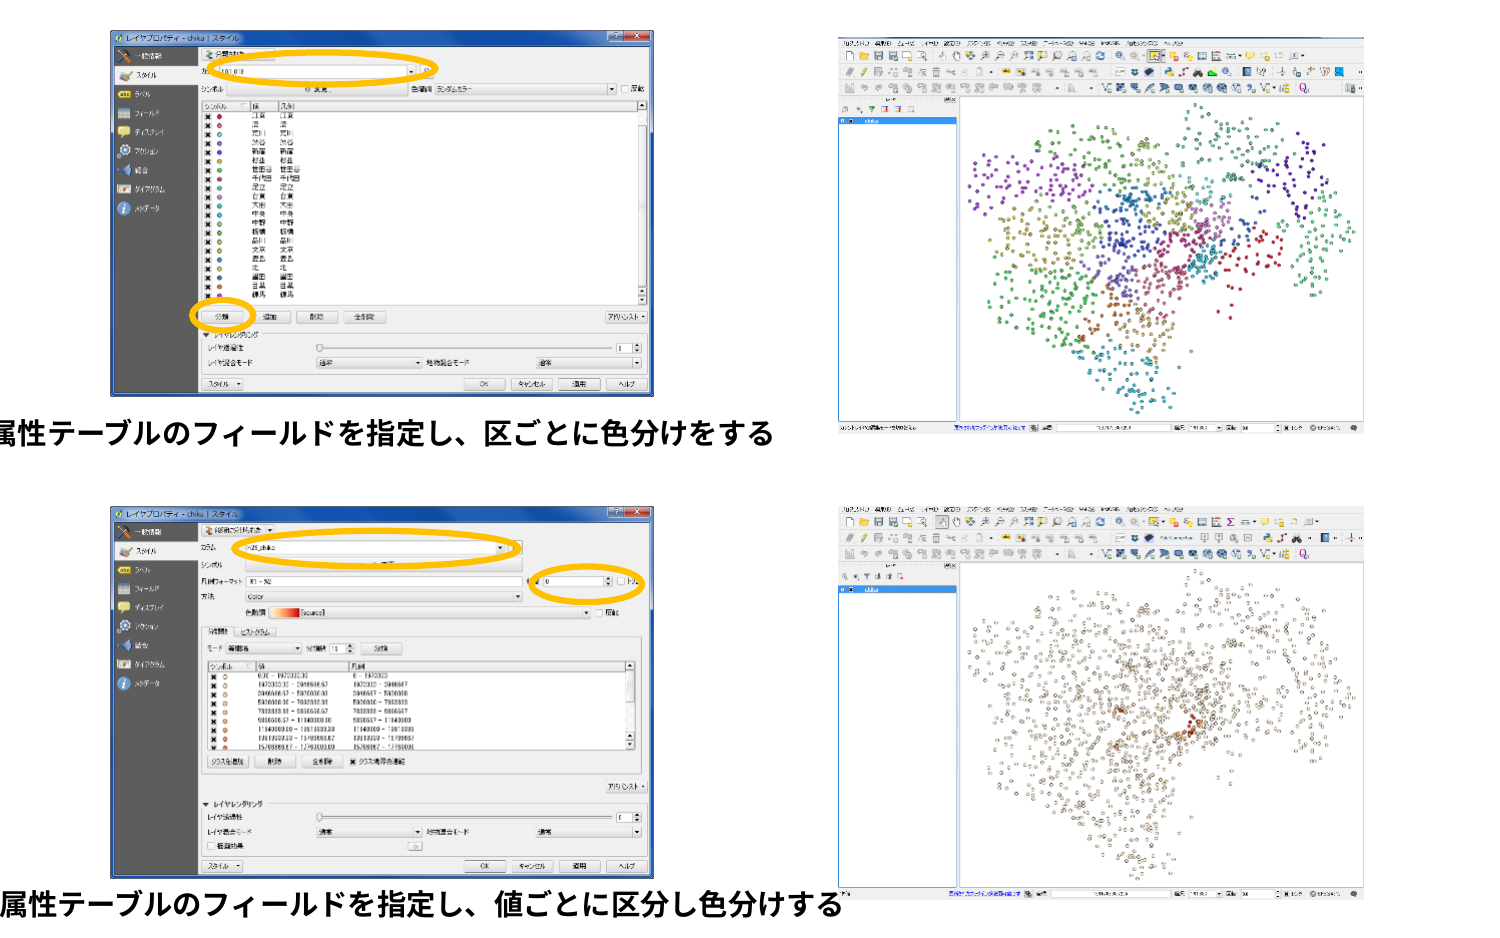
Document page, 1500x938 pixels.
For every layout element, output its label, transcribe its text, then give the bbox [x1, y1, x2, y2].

text_box 属性テーブルのフィールドを指定し、区ごとに色分けをする [0, 408, 791, 459]
picture [110, 506, 654, 879]
text_box 属性テーブルのフィールドを指定し、値ごとに区分し色分けする [0, 878, 860, 929]
picture [838, 506, 1364, 900]
picture [838, 37, 1364, 434]
picture [110, 30, 654, 397]
